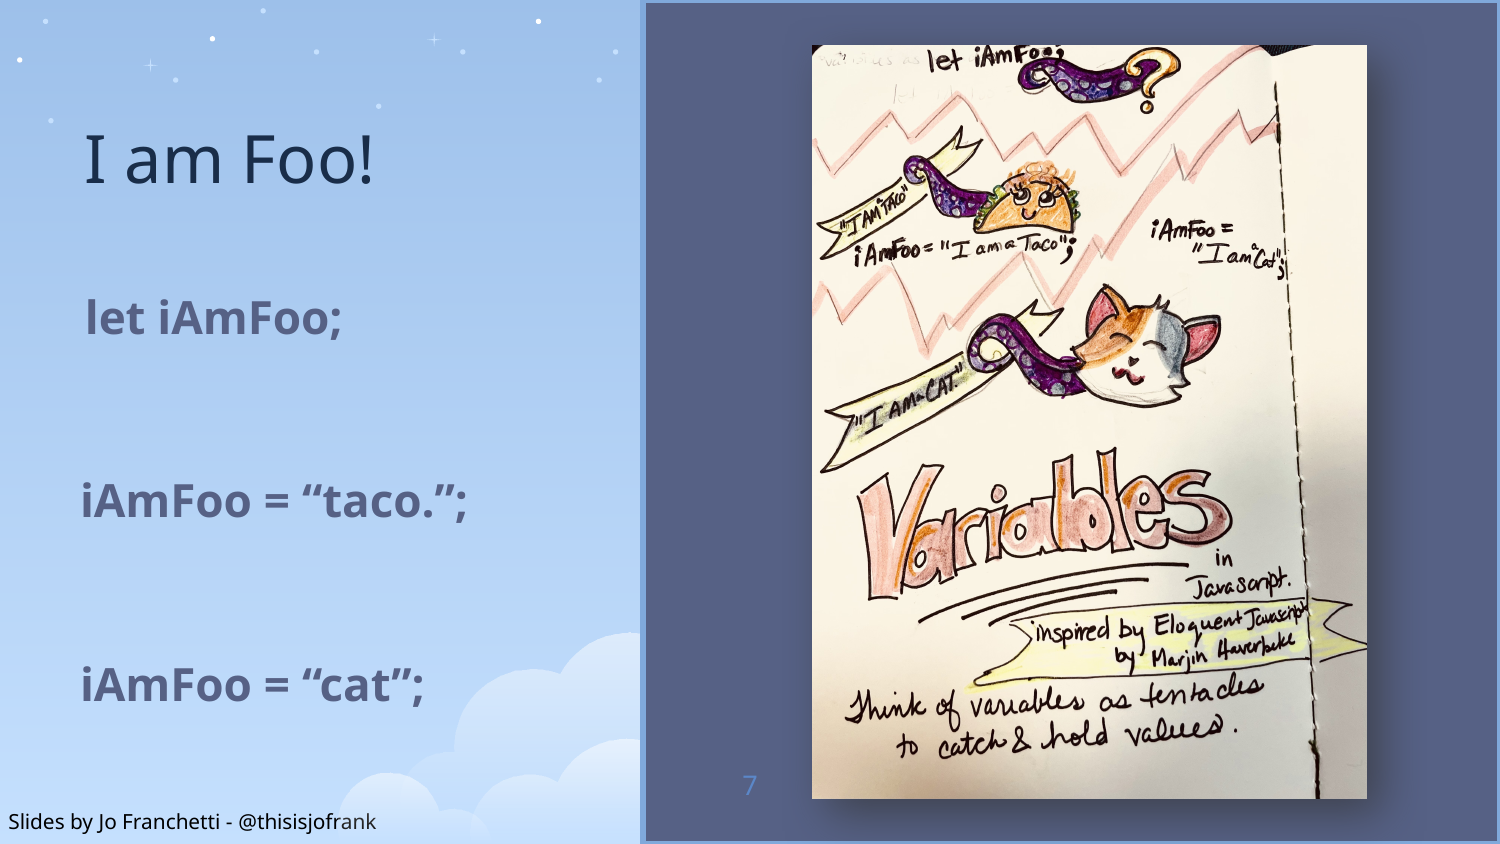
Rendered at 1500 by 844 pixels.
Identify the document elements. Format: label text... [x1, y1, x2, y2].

slide_number 7 [705, 754, 795, 819]
title let iAmFoo; [84, 279, 794, 345]
text_box [642, 0, 1500, 844]
text_box iAmFoo = “taco.”; [79, 462, 794, 528]
title I am Foo! [84, 132, 794, 198]
text_box iAmFoo = “cat”; [79, 645, 794, 711]
picture [811, 44, 1367, 799]
